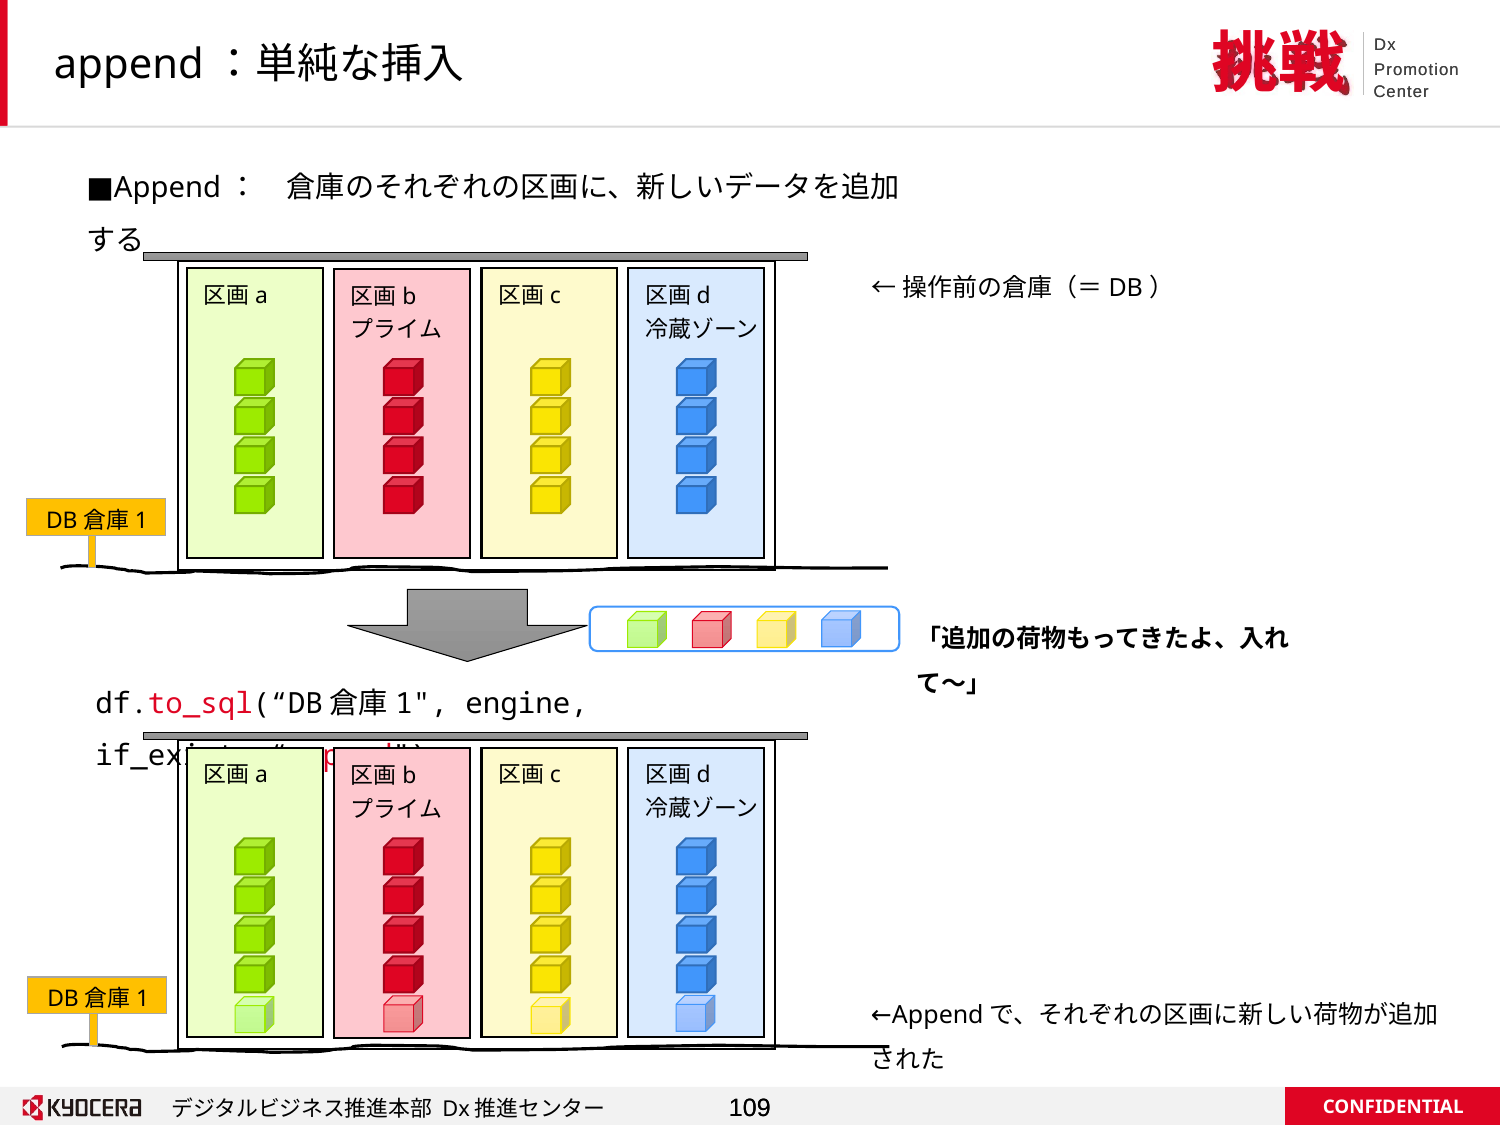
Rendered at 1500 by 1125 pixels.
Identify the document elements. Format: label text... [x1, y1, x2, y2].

picture [1211, 30, 1354, 101]
text_box [588, 605, 901, 653]
text_box 区画b プライム [333, 747, 471, 1039]
text_box [675, 397, 717, 436]
text_box [530, 436, 572, 475]
text_box [530, 476, 572, 515]
text_box [60, 564, 351, 576]
text_box [776, 1044, 856, 1049]
text_box [234, 955, 275, 994]
text_box 区画c [480, 267, 618, 559]
text_box A [382, 358, 424, 397]
text_box [530, 358, 572, 397]
text_box 区画b プライム [333, 268, 471, 559]
text_box [177, 739, 776, 1050]
text_box [89, 1014, 98, 1046]
text_box A [382, 837, 424, 876]
text_box [530, 915, 572, 954]
text_box [234, 996, 275, 1034]
text_box [675, 436, 717, 475]
text_box B [382, 876, 424, 915]
text_box ←操作前の倉庫（＝DB） [856, 249, 1381, 309]
text_box ←Appendで、それぞれの区画に新しい荷物が追加された [856, 976, 1476, 1081]
text_box DB倉庫1 [27, 976, 167, 1014]
text_box [234, 358, 275, 397]
text_box 区画a [186, 267, 324, 559]
text_box [234, 876, 275, 915]
text_box D [382, 476, 424, 515]
text_box C [382, 436, 424, 475]
text_box 区画d 冷蔵ゾーン [627, 267, 765, 559]
text_box [675, 994, 716, 1032]
title append：単純な挿入 [38, 3, 1141, 121]
text_box [675, 915, 717, 954]
text_box [347, 588, 588, 663]
text_box [530, 876, 572, 915]
text_box 区画a [186, 747, 324, 1038]
text_box [143, 732, 808, 740]
text_box [675, 476, 717, 515]
text_box [177, 260, 776, 571]
text_box [675, 876, 717, 915]
text_box [88, 536, 96, 568]
text_box 区画d 冷蔵ゾーン [627, 747, 765, 1038]
text_box [675, 358, 717, 397]
text_box [234, 397, 275, 436]
text_box df.to_sql(“DB倉庫1", engine, if_exists=“append") [95, 666, 915, 772]
text_box DB倉庫1 [26, 498, 166, 536]
text_box [234, 476, 275, 515]
picture [10, 1092, 153, 1125]
text_box 区画c [480, 747, 618, 1038]
text_box [234, 915, 275, 954]
text_box B [382, 397, 424, 436]
text_box E [383, 995, 424, 1033]
text_box [675, 837, 717, 876]
text_box D [382, 955, 424, 994]
text_box [234, 837, 275, 876]
text_box [776, 565, 888, 570]
text_box 「追加の荷物もってきたよ、入れて～」 [901, 600, 1322, 705]
text_box ■Append： 倉庫のそれぞれの区画に、新しいデータを追加する [71, 143, 939, 264]
text_box [234, 436, 275, 475]
text_box [530, 955, 572, 994]
text_box [675, 955, 717, 994]
text_box [530, 997, 571, 1035]
text_box [530, 397, 572, 436]
text_box C [382, 915, 424, 954]
text_box [530, 837, 572, 876]
text_box [61, 1042, 349, 1054]
